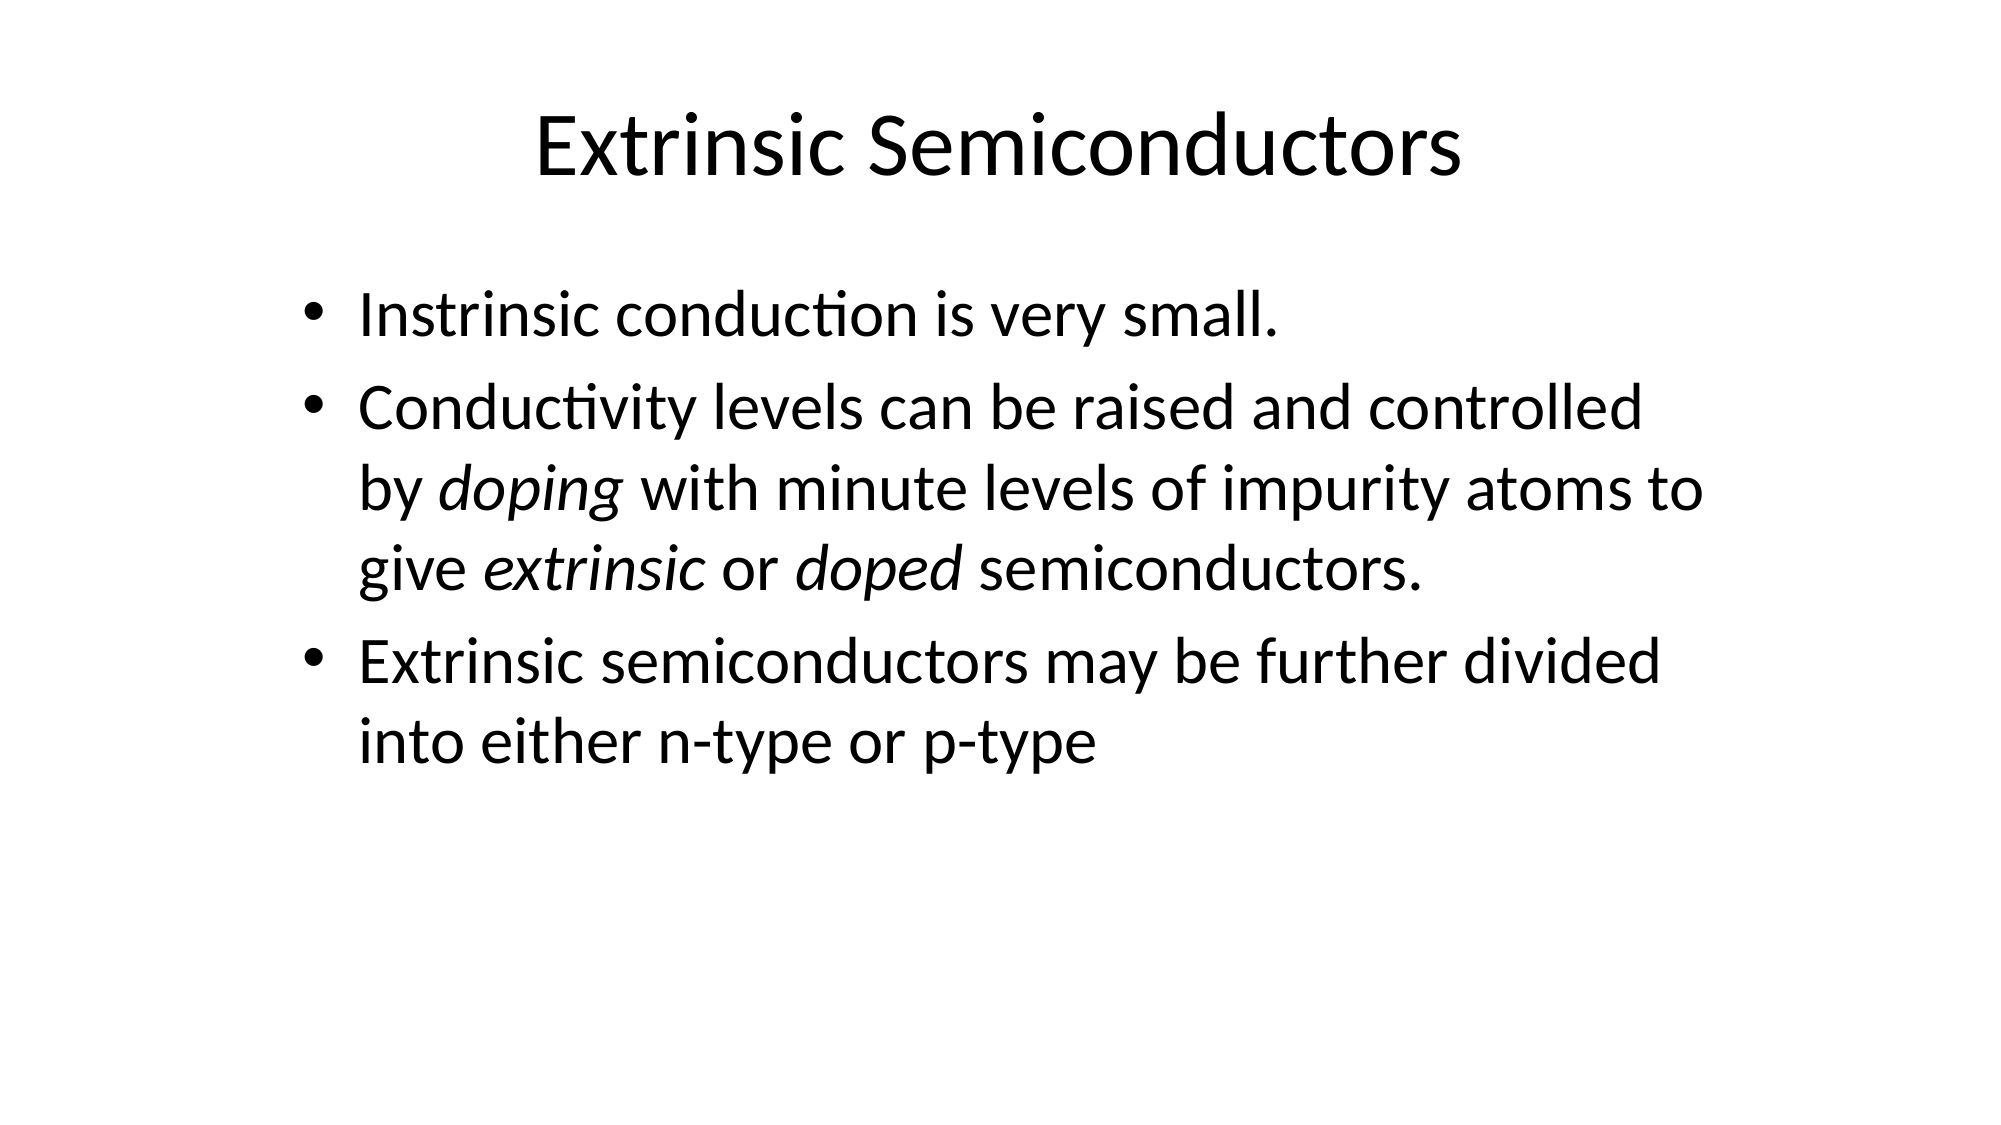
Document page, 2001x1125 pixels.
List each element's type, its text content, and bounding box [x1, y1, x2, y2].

list Instrinsic conduction is very small. Conductivity levels can be raised and controlled by doping with minute levels of impurity atoms to give extrinsic or doped semiconductors. Extrinsic semiconductors may be further divided into either n-type or p-type [287, 262, 1725, 1025]
title Extrinsic Semiconductors [99, 45, 1900, 233]
